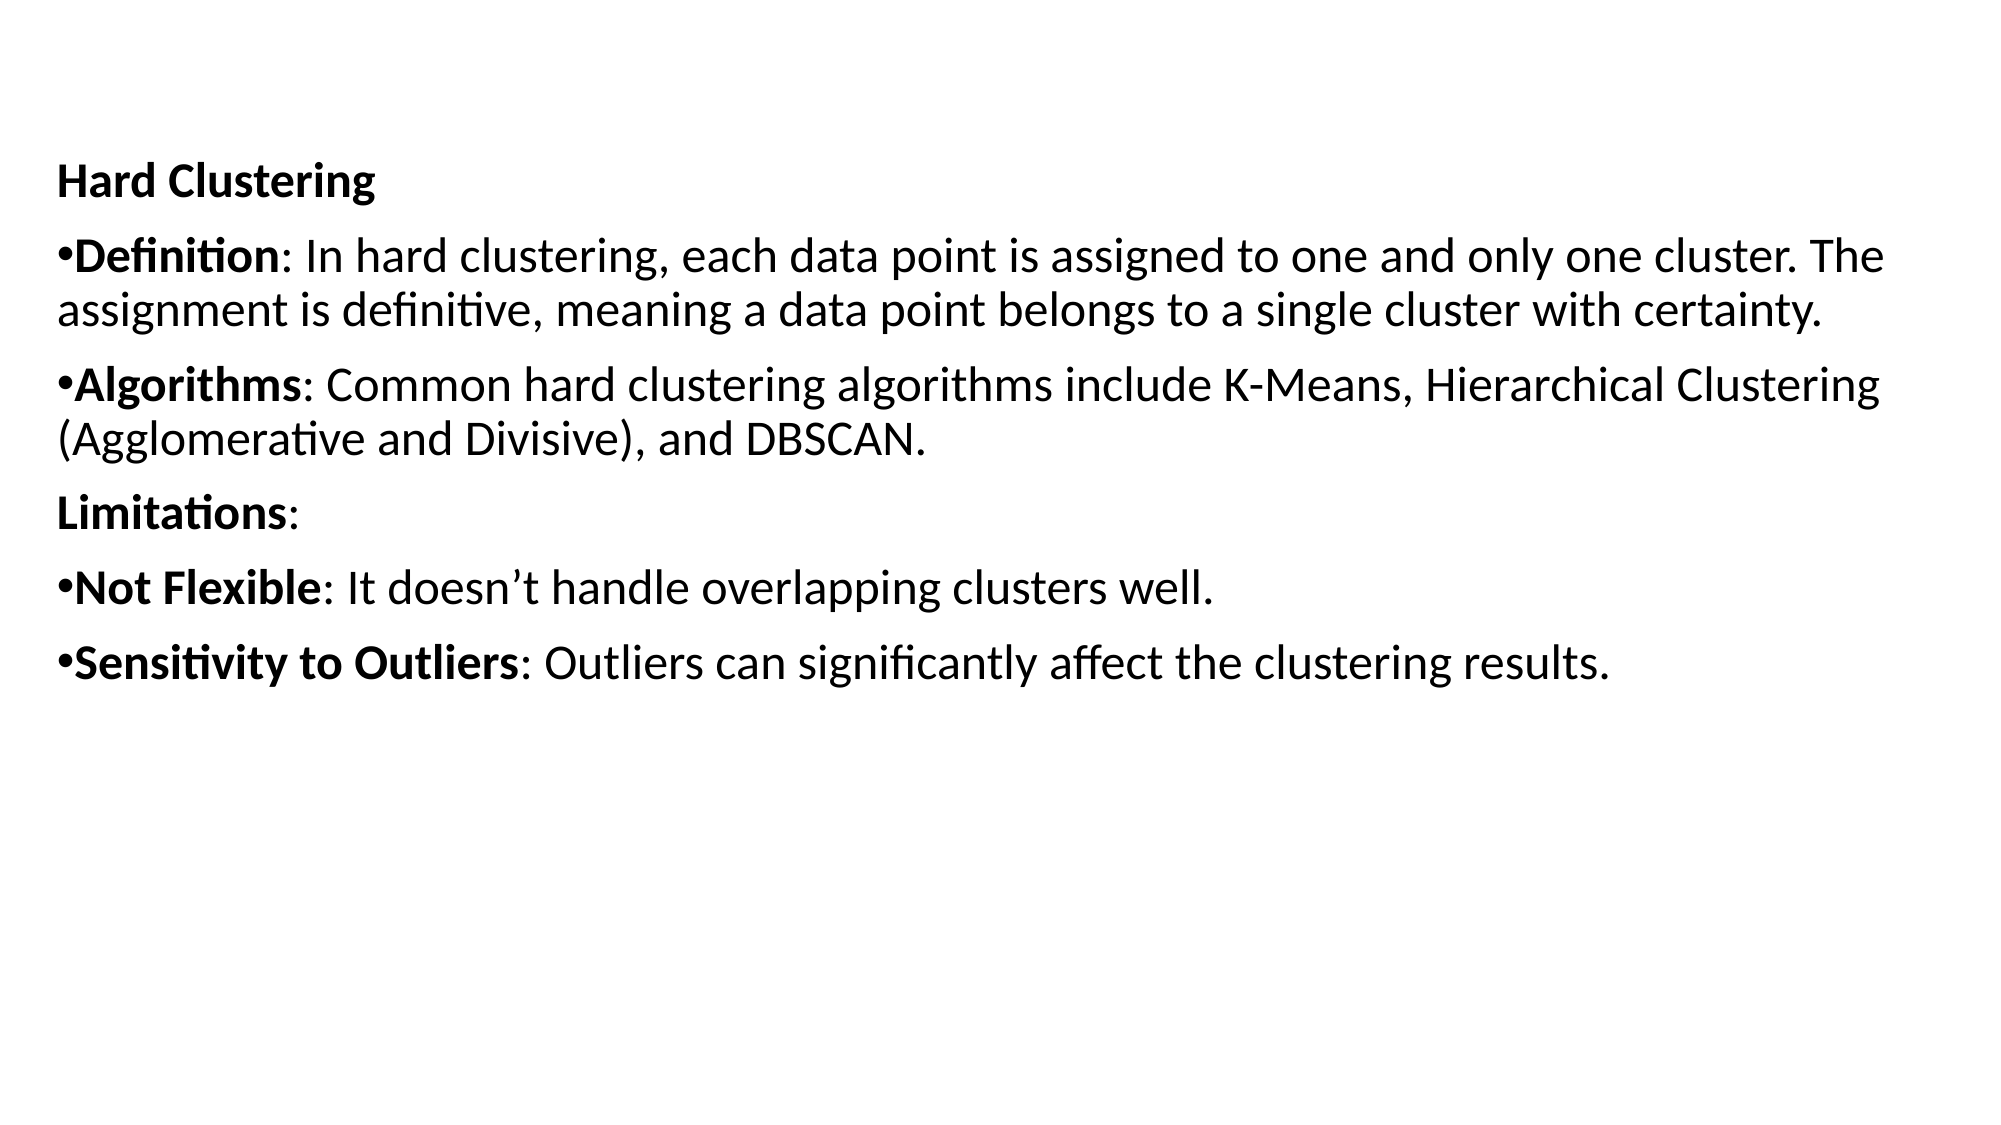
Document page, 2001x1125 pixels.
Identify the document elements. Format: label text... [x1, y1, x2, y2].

list Hard Clustering Definition: In hard clustering, each data point is assigned to one and only one cluster. The assignment is definitive, meaning a data point belongs to a single cluster with certainty. Algorithms: Common hard clustering algorithms include K-Means, Hierarchical Clustering (Agglomerative and Divisive), and DBSCAN. Limitations: Not Flexible: It doesn’t handle overlapping clusters well. Sensitivity to Outliers: Outliers can significantly affect the clustering results. [41, 146, 1971, 1090]
